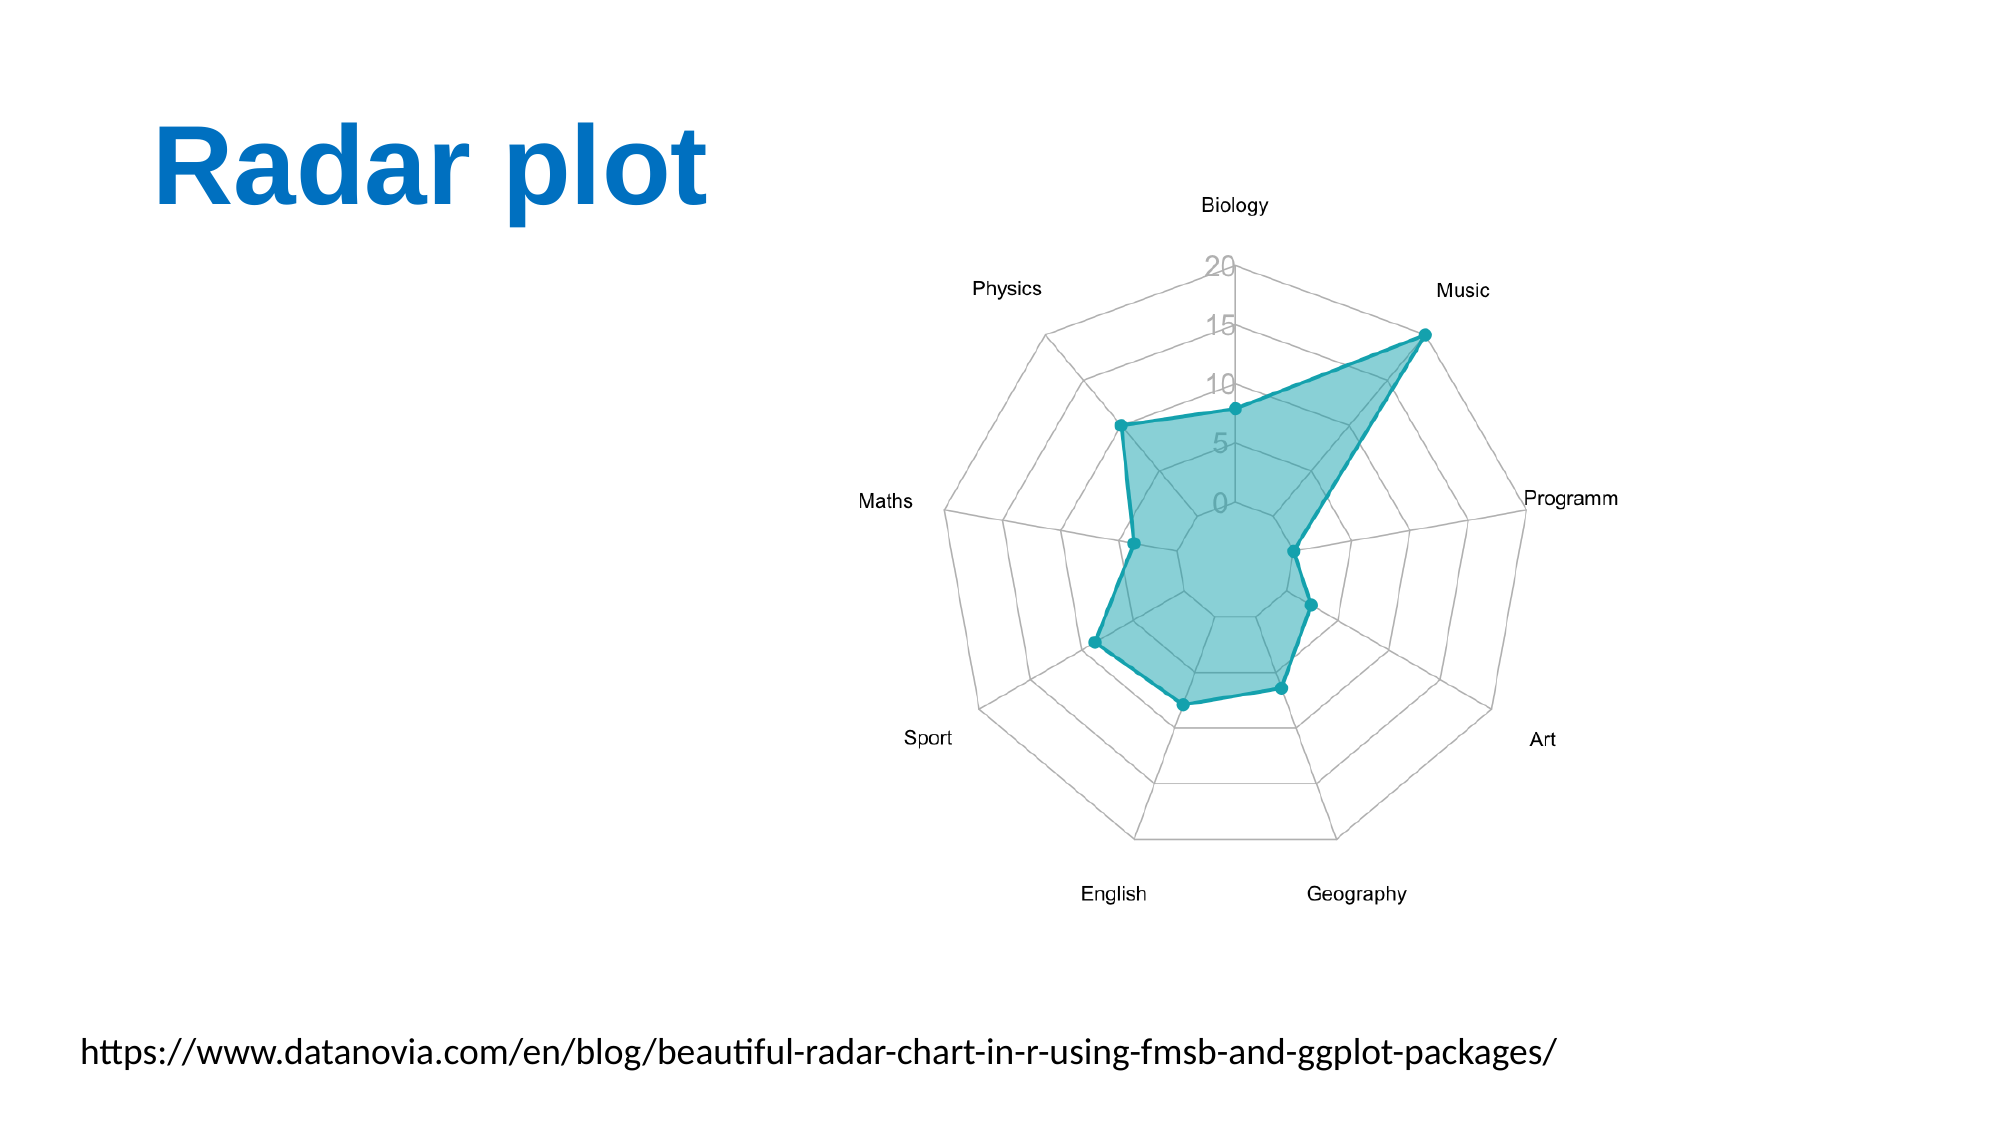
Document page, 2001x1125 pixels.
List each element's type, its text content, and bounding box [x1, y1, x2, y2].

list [781, 108, 1653, 980]
text_box https://www.datanovia.com/en/blog/beautiful-radar-chart-in-r-using-fmsb-and-ggplot-packages/ [65, 1019, 1804, 1080]
title Radar plot [137, 59, 1863, 278]
